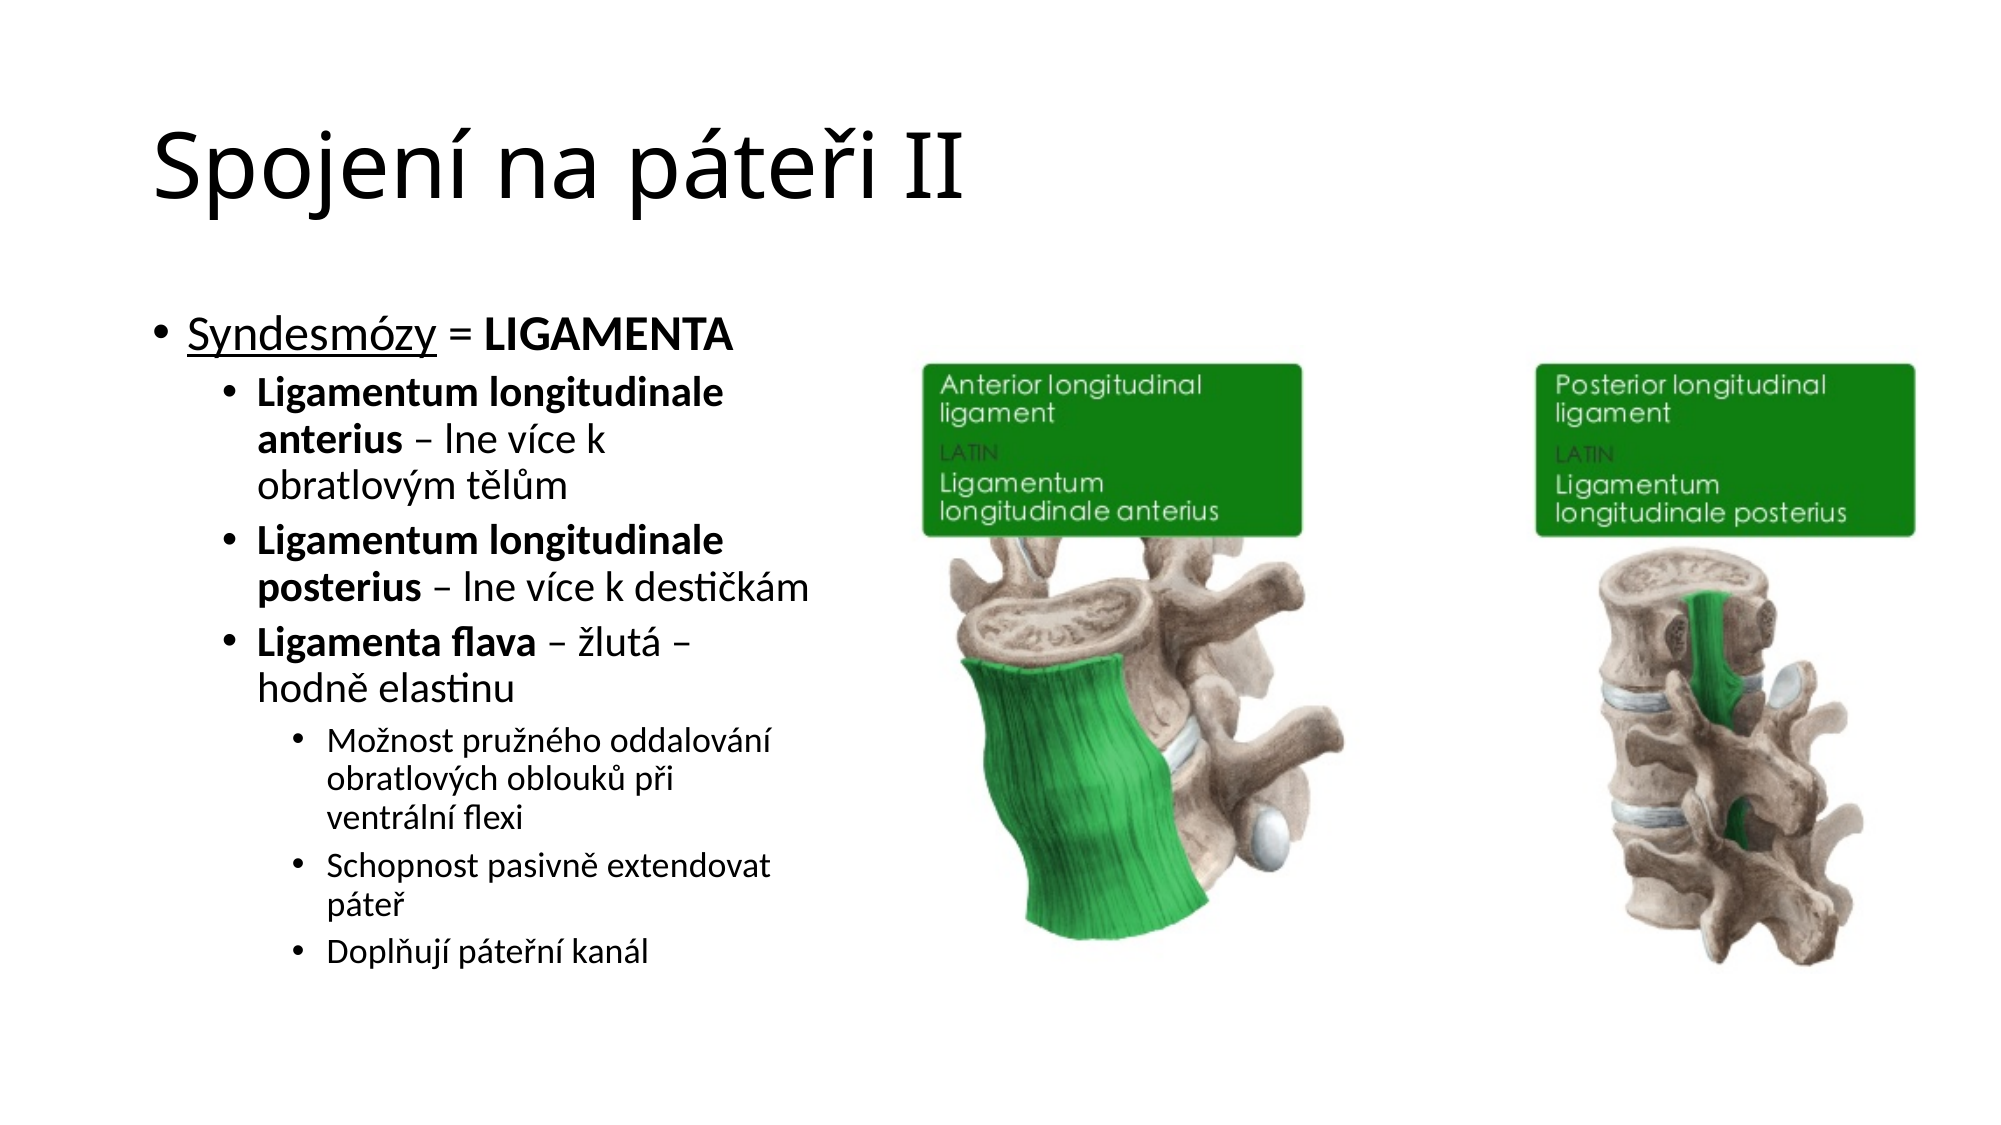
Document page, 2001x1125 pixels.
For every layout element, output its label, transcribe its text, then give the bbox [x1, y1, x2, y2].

title Spojení na páteři II [137, 59, 1863, 278]
list Syndesmózy = LIGAMENTA Ligamentum longitudinale anterius – lne více k obratlovým tělům Ligamentum longitudinale posterius – lne více k destičkám Ligamenta flava – žlutá – hodně elastinu Možnost pružného oddalování obratlových oblouků při ventrální flexi Schopnost pasivně extendovat páteř Doplňují páteřní kanál [137, 299, 827, 1014]
picture [884, 345, 2000, 974]
